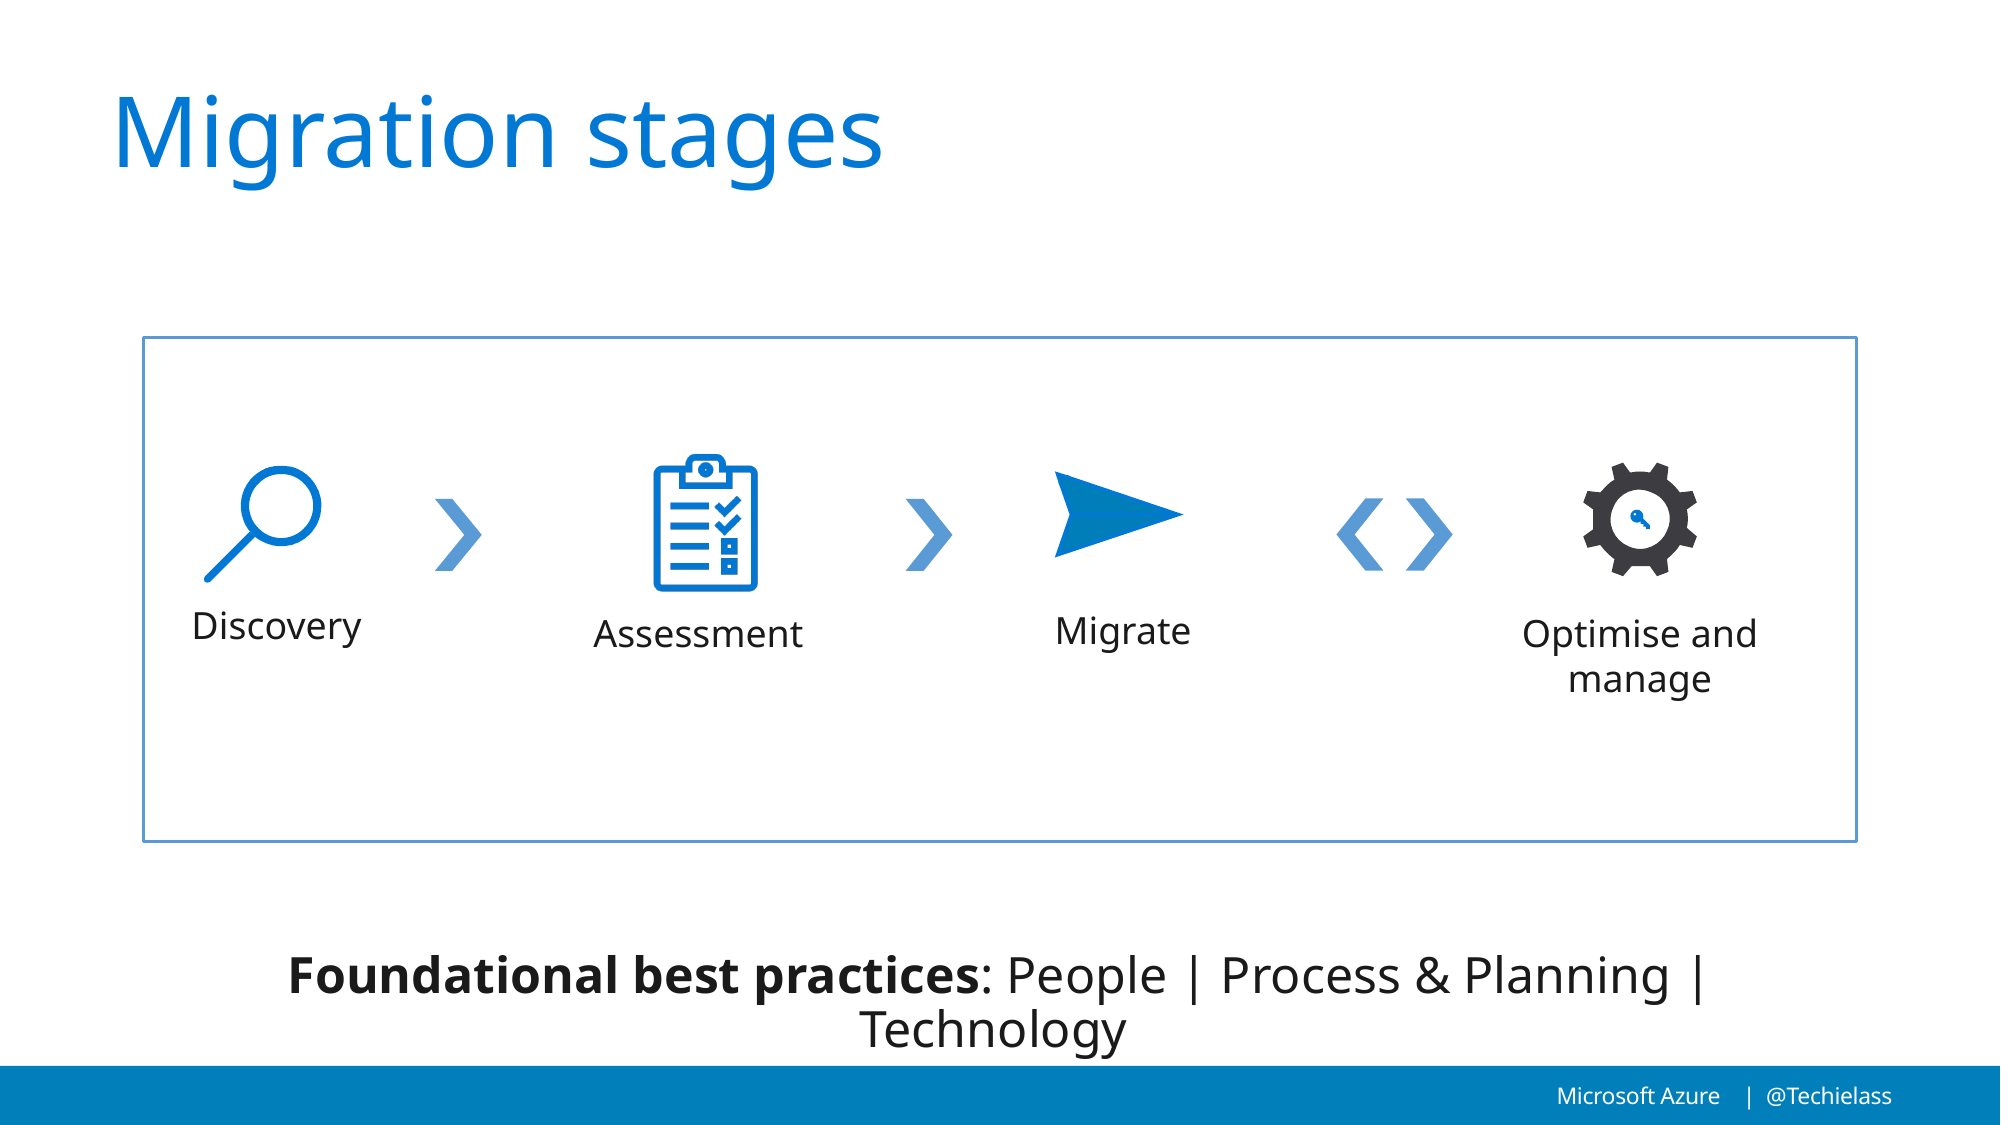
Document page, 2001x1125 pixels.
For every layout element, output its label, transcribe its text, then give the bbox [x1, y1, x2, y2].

text_box Migrate [935, 606, 1321, 652]
title Migration stages [95, 75, 1904, 194]
text_box Assessment [547, 609, 850, 655]
text_box Discovery [172, 602, 381, 648]
text_box Optimise and manage [1460, 609, 1820, 700]
text_box Foundational best practices: People | Process & Planning | Technology [118, 926, 1882, 1029]
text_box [1583, 462, 1697, 577]
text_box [204, 465, 322, 583]
text_box [903, 497, 954, 572]
text_box [432, 497, 484, 572]
text_box [1335, 497, 1386, 572]
text_box [143, 337, 1857, 842]
picture [625, 442, 786, 603]
text_box [1057, 474, 1178, 555]
text_box [1403, 497, 1455, 572]
